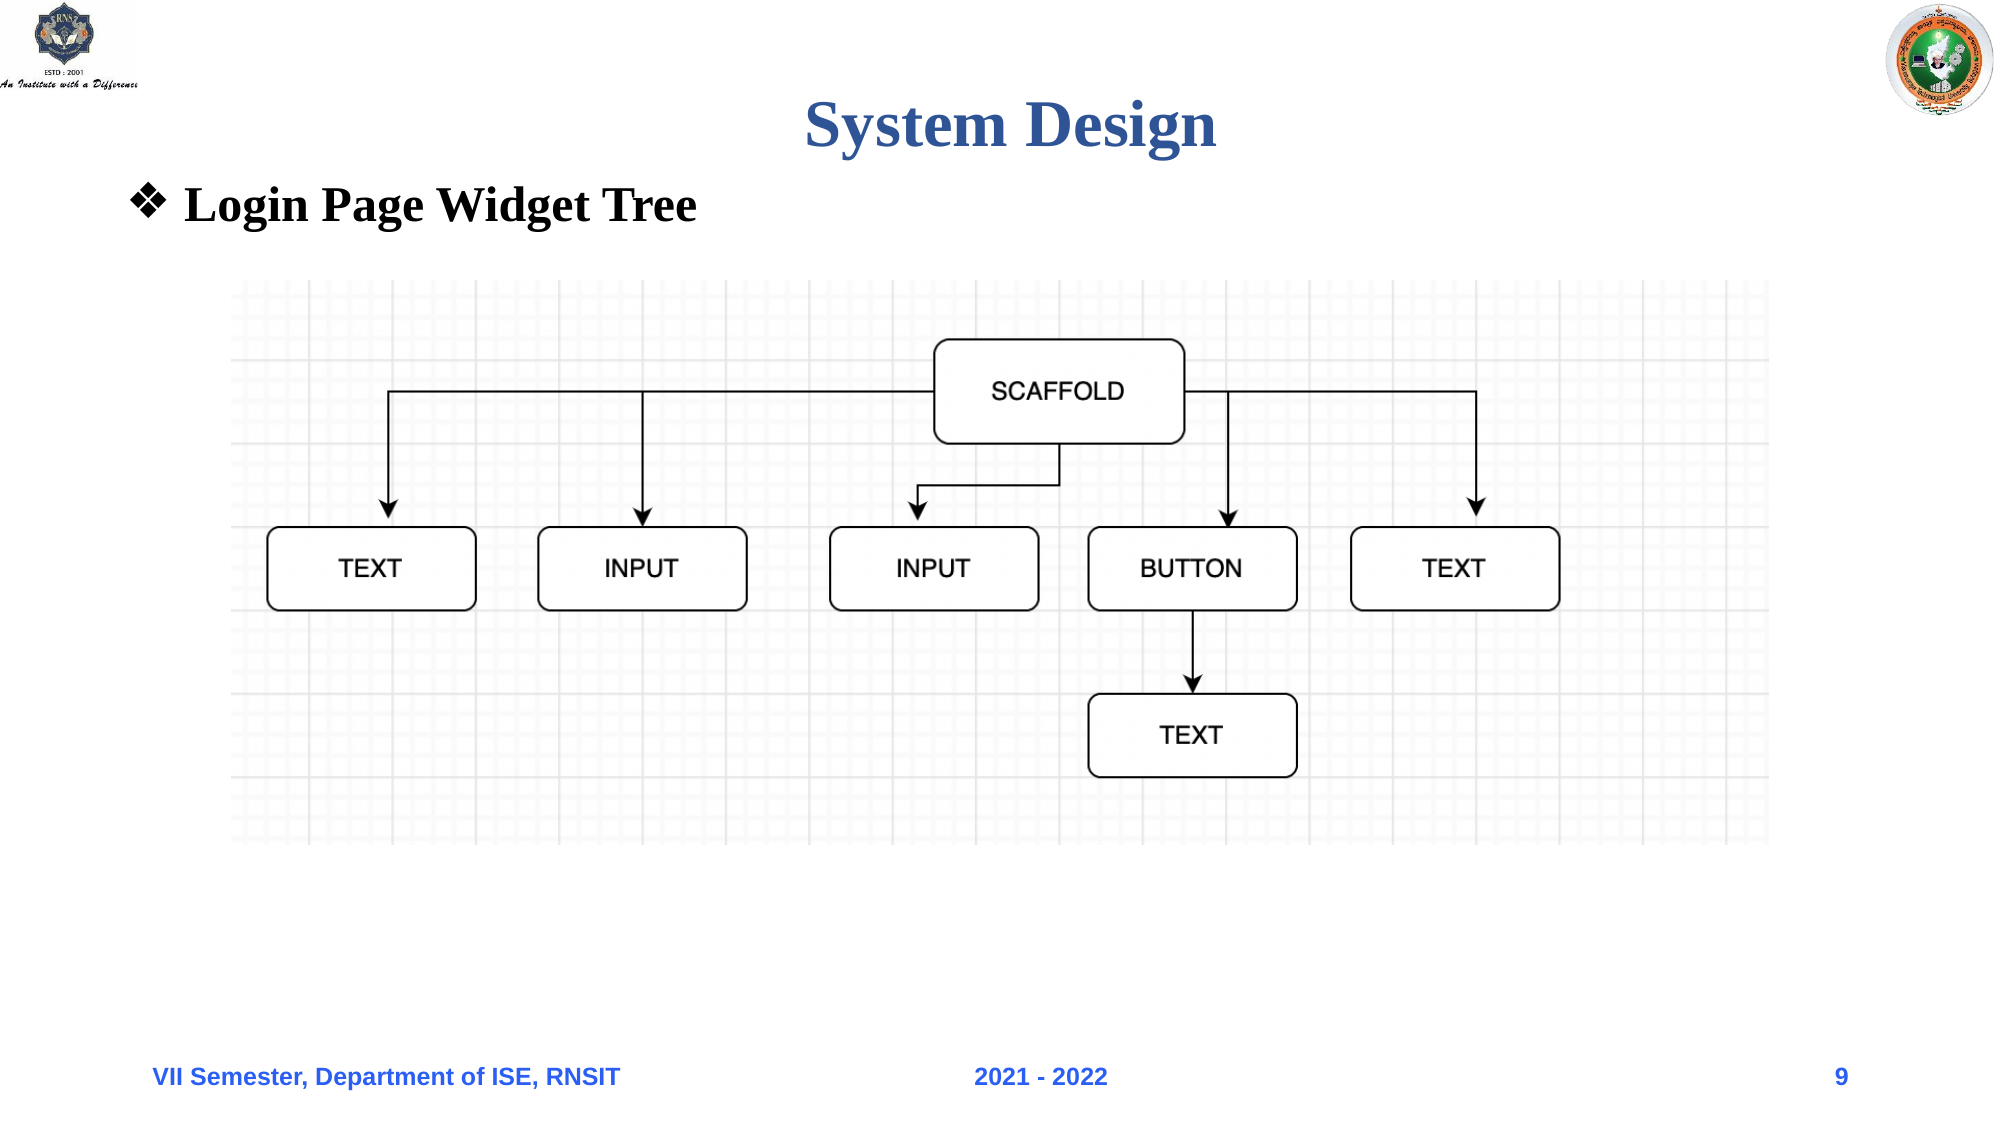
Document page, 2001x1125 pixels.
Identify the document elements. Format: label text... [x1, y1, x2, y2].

picture [1885, 3, 1994, 116]
picture [230, 279, 1769, 845]
text_box Login Page Widget Tree [109, 163, 713, 239]
slide_number 9 [1828, 1060, 1850, 1125]
picture [0, 0, 138, 90]
text_box VII Semester, Department of ISE, RNSIT [150, 1060, 623, 1091]
title System Design [802, 79, 1221, 165]
text_box 2021 - 2022 [937, 1060, 1128, 1091]
